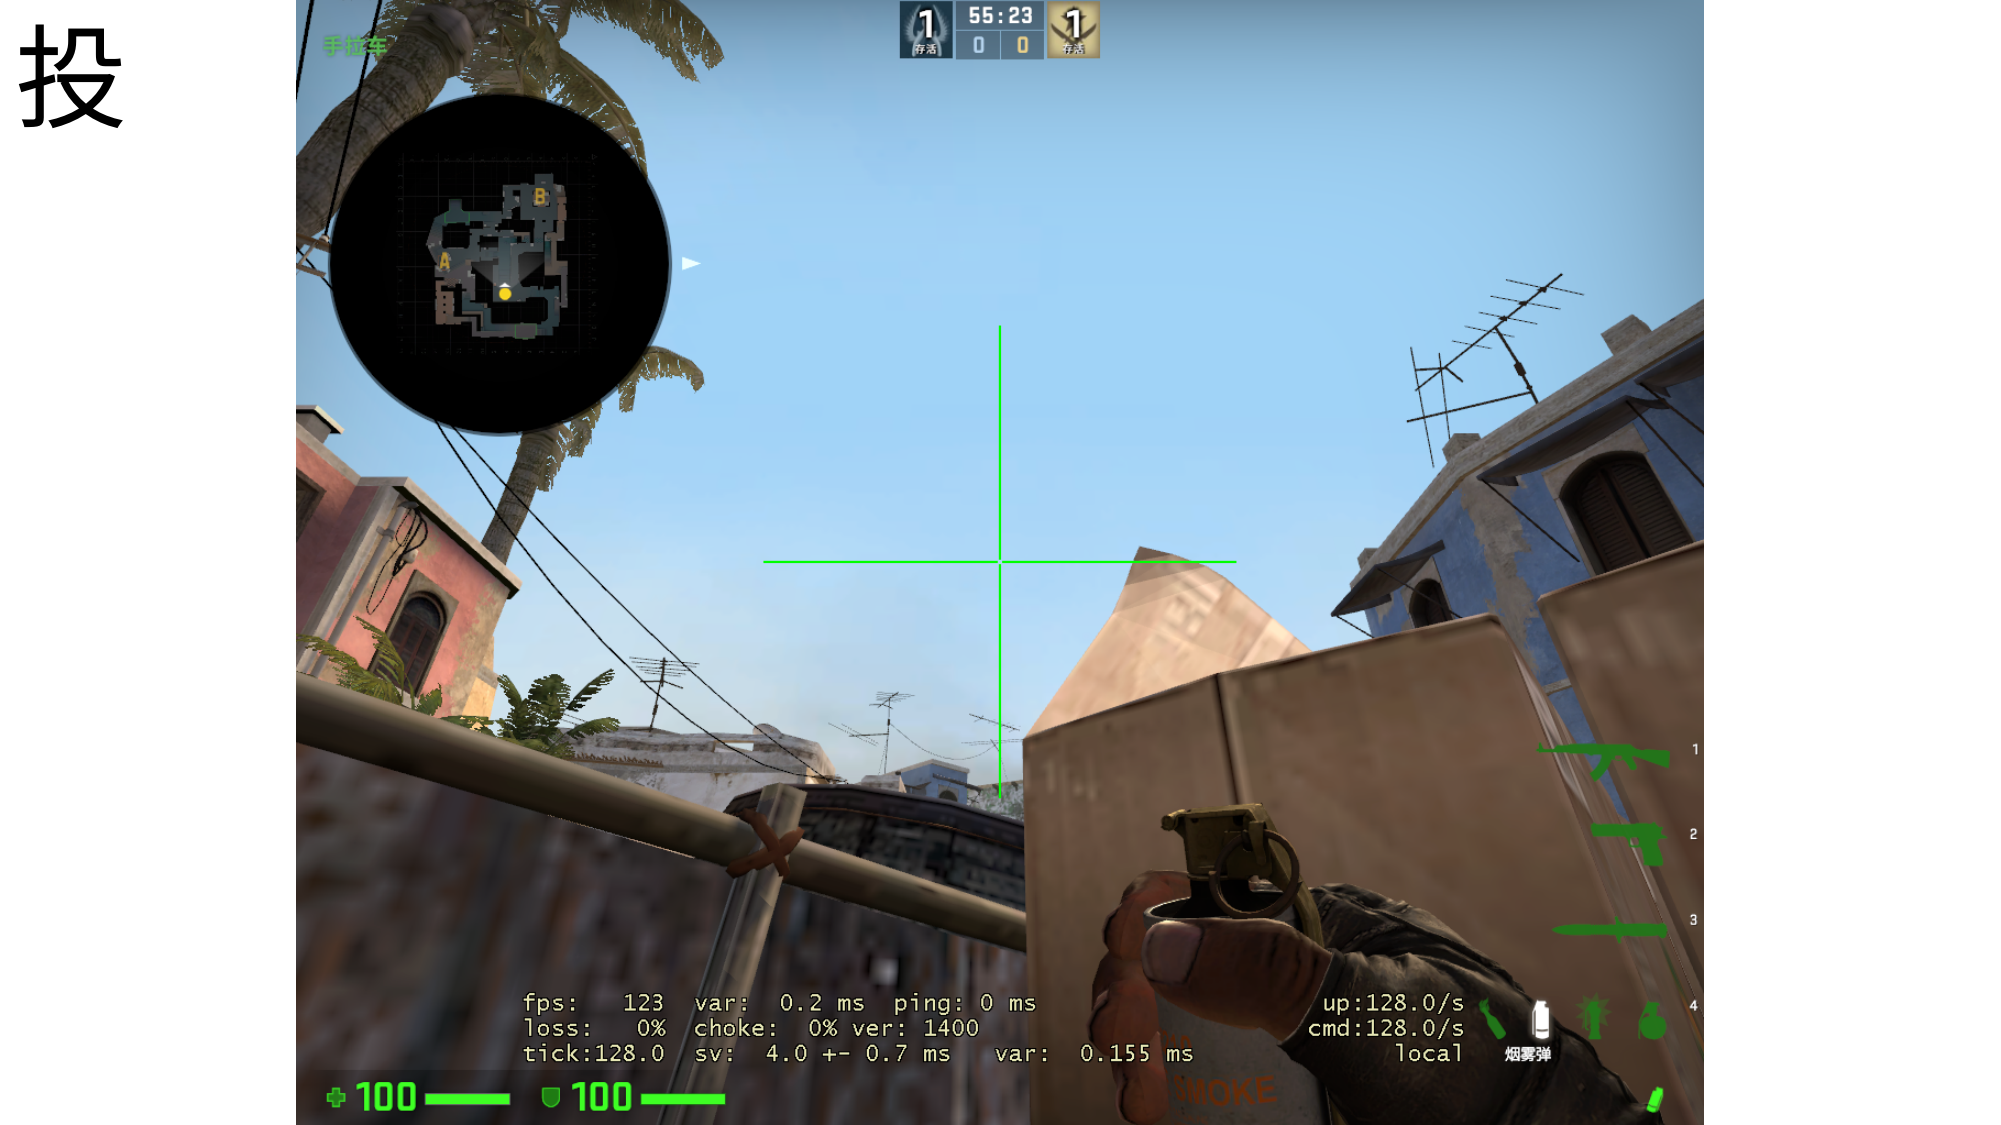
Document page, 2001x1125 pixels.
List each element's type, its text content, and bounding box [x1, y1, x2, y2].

text_box 投 [0, 0, 144, 150]
picture [296, 0, 1704, 1125]
